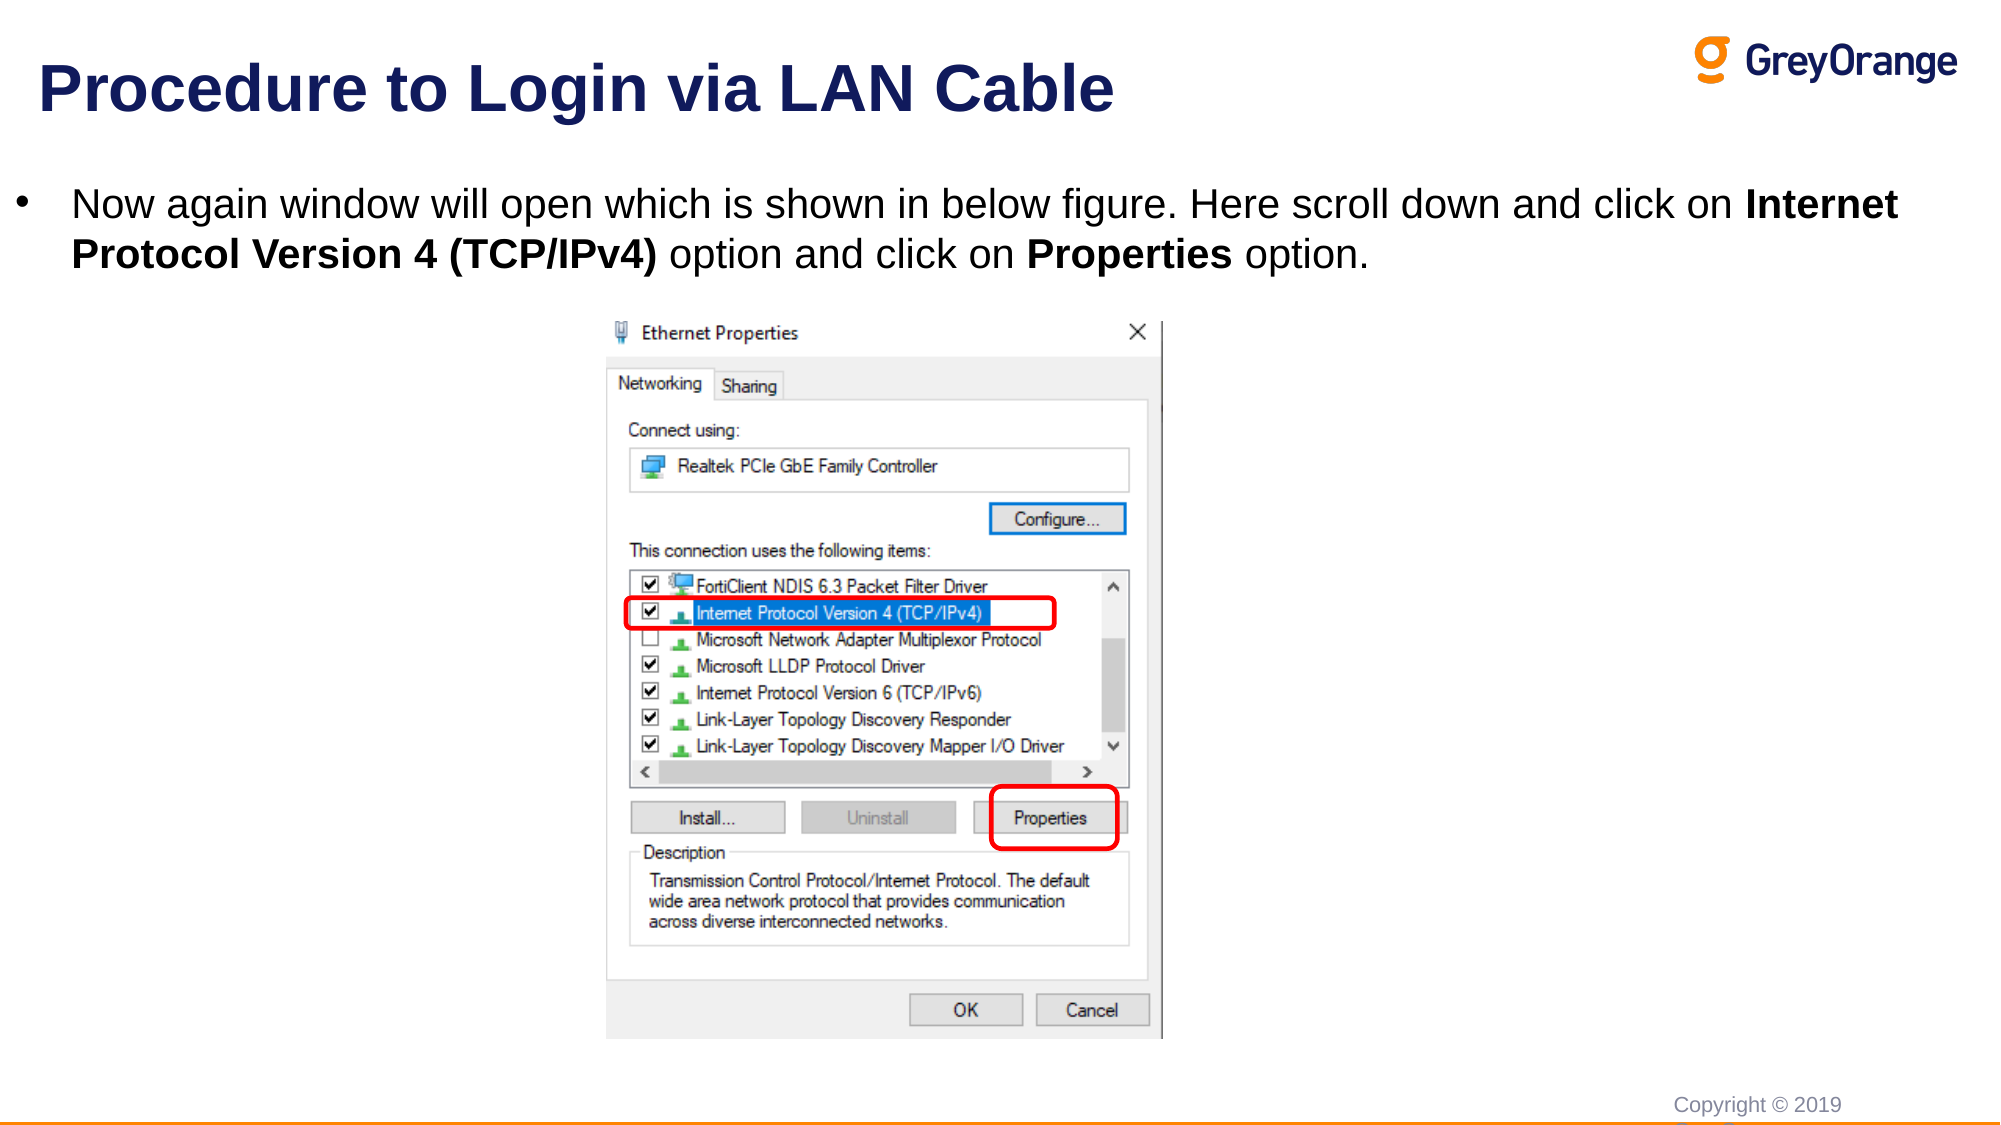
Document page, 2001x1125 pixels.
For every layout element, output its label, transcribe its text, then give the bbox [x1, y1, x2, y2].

text_box Now again window will open which is shown in below figure. Here scroll down and click on Internet Protocol Version 4 (TCP/IPv4) option and click on Properties option. [0, 168, 1953, 284]
text_box Procedure to Login via LAN Cable [23, 35, 1630, 145]
picture [1678, 19, 1974, 101]
picture [606, 320, 1164, 1039]
